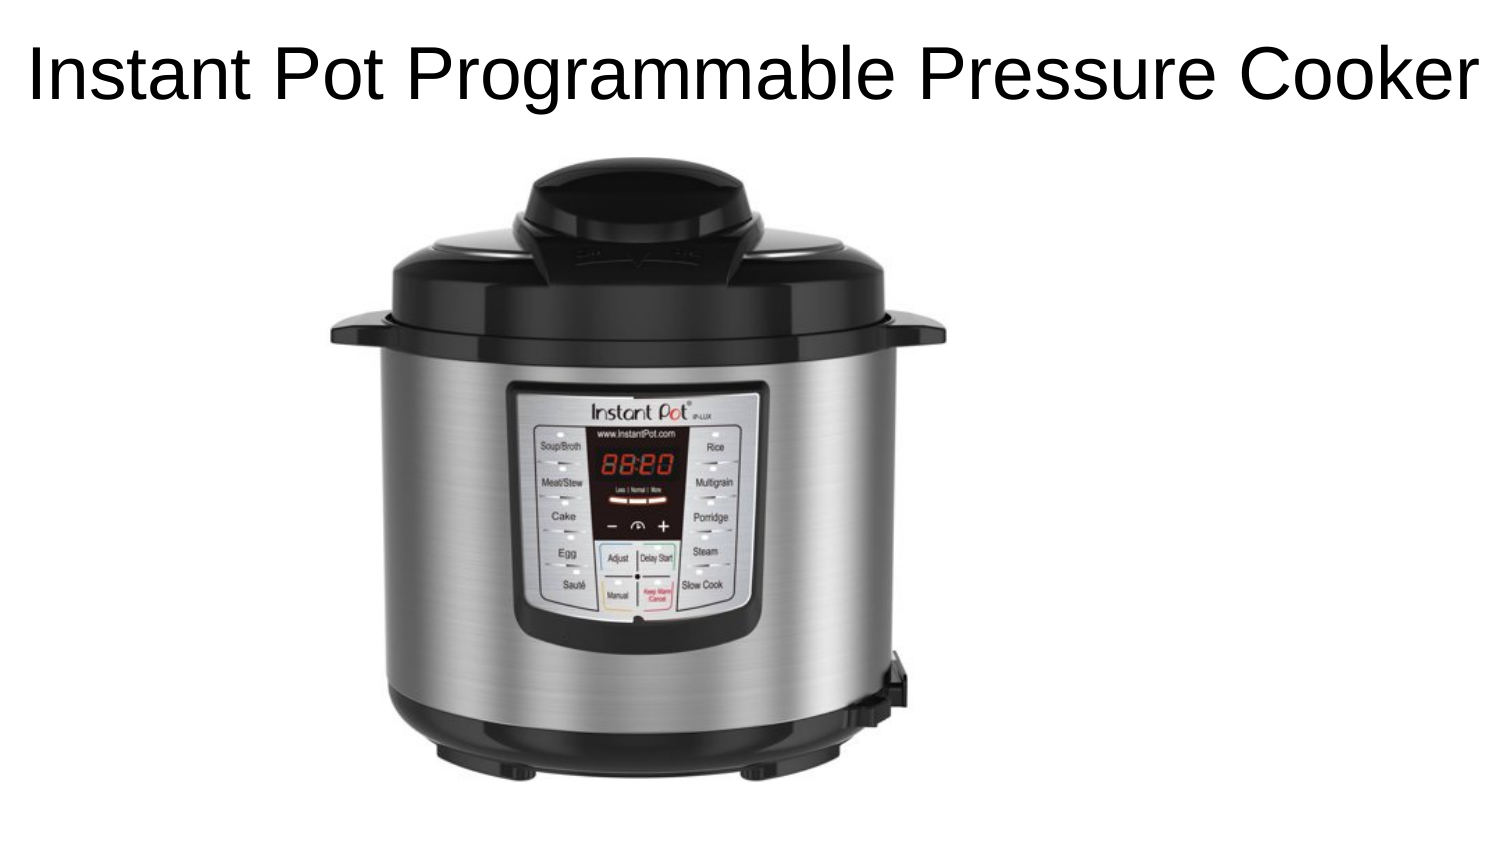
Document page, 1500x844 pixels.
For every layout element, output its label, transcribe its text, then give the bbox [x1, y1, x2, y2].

picture [325, 157, 951, 783]
text_box Instant Pot Programmable Pressure Cooker [11, 17, 1500, 123]
